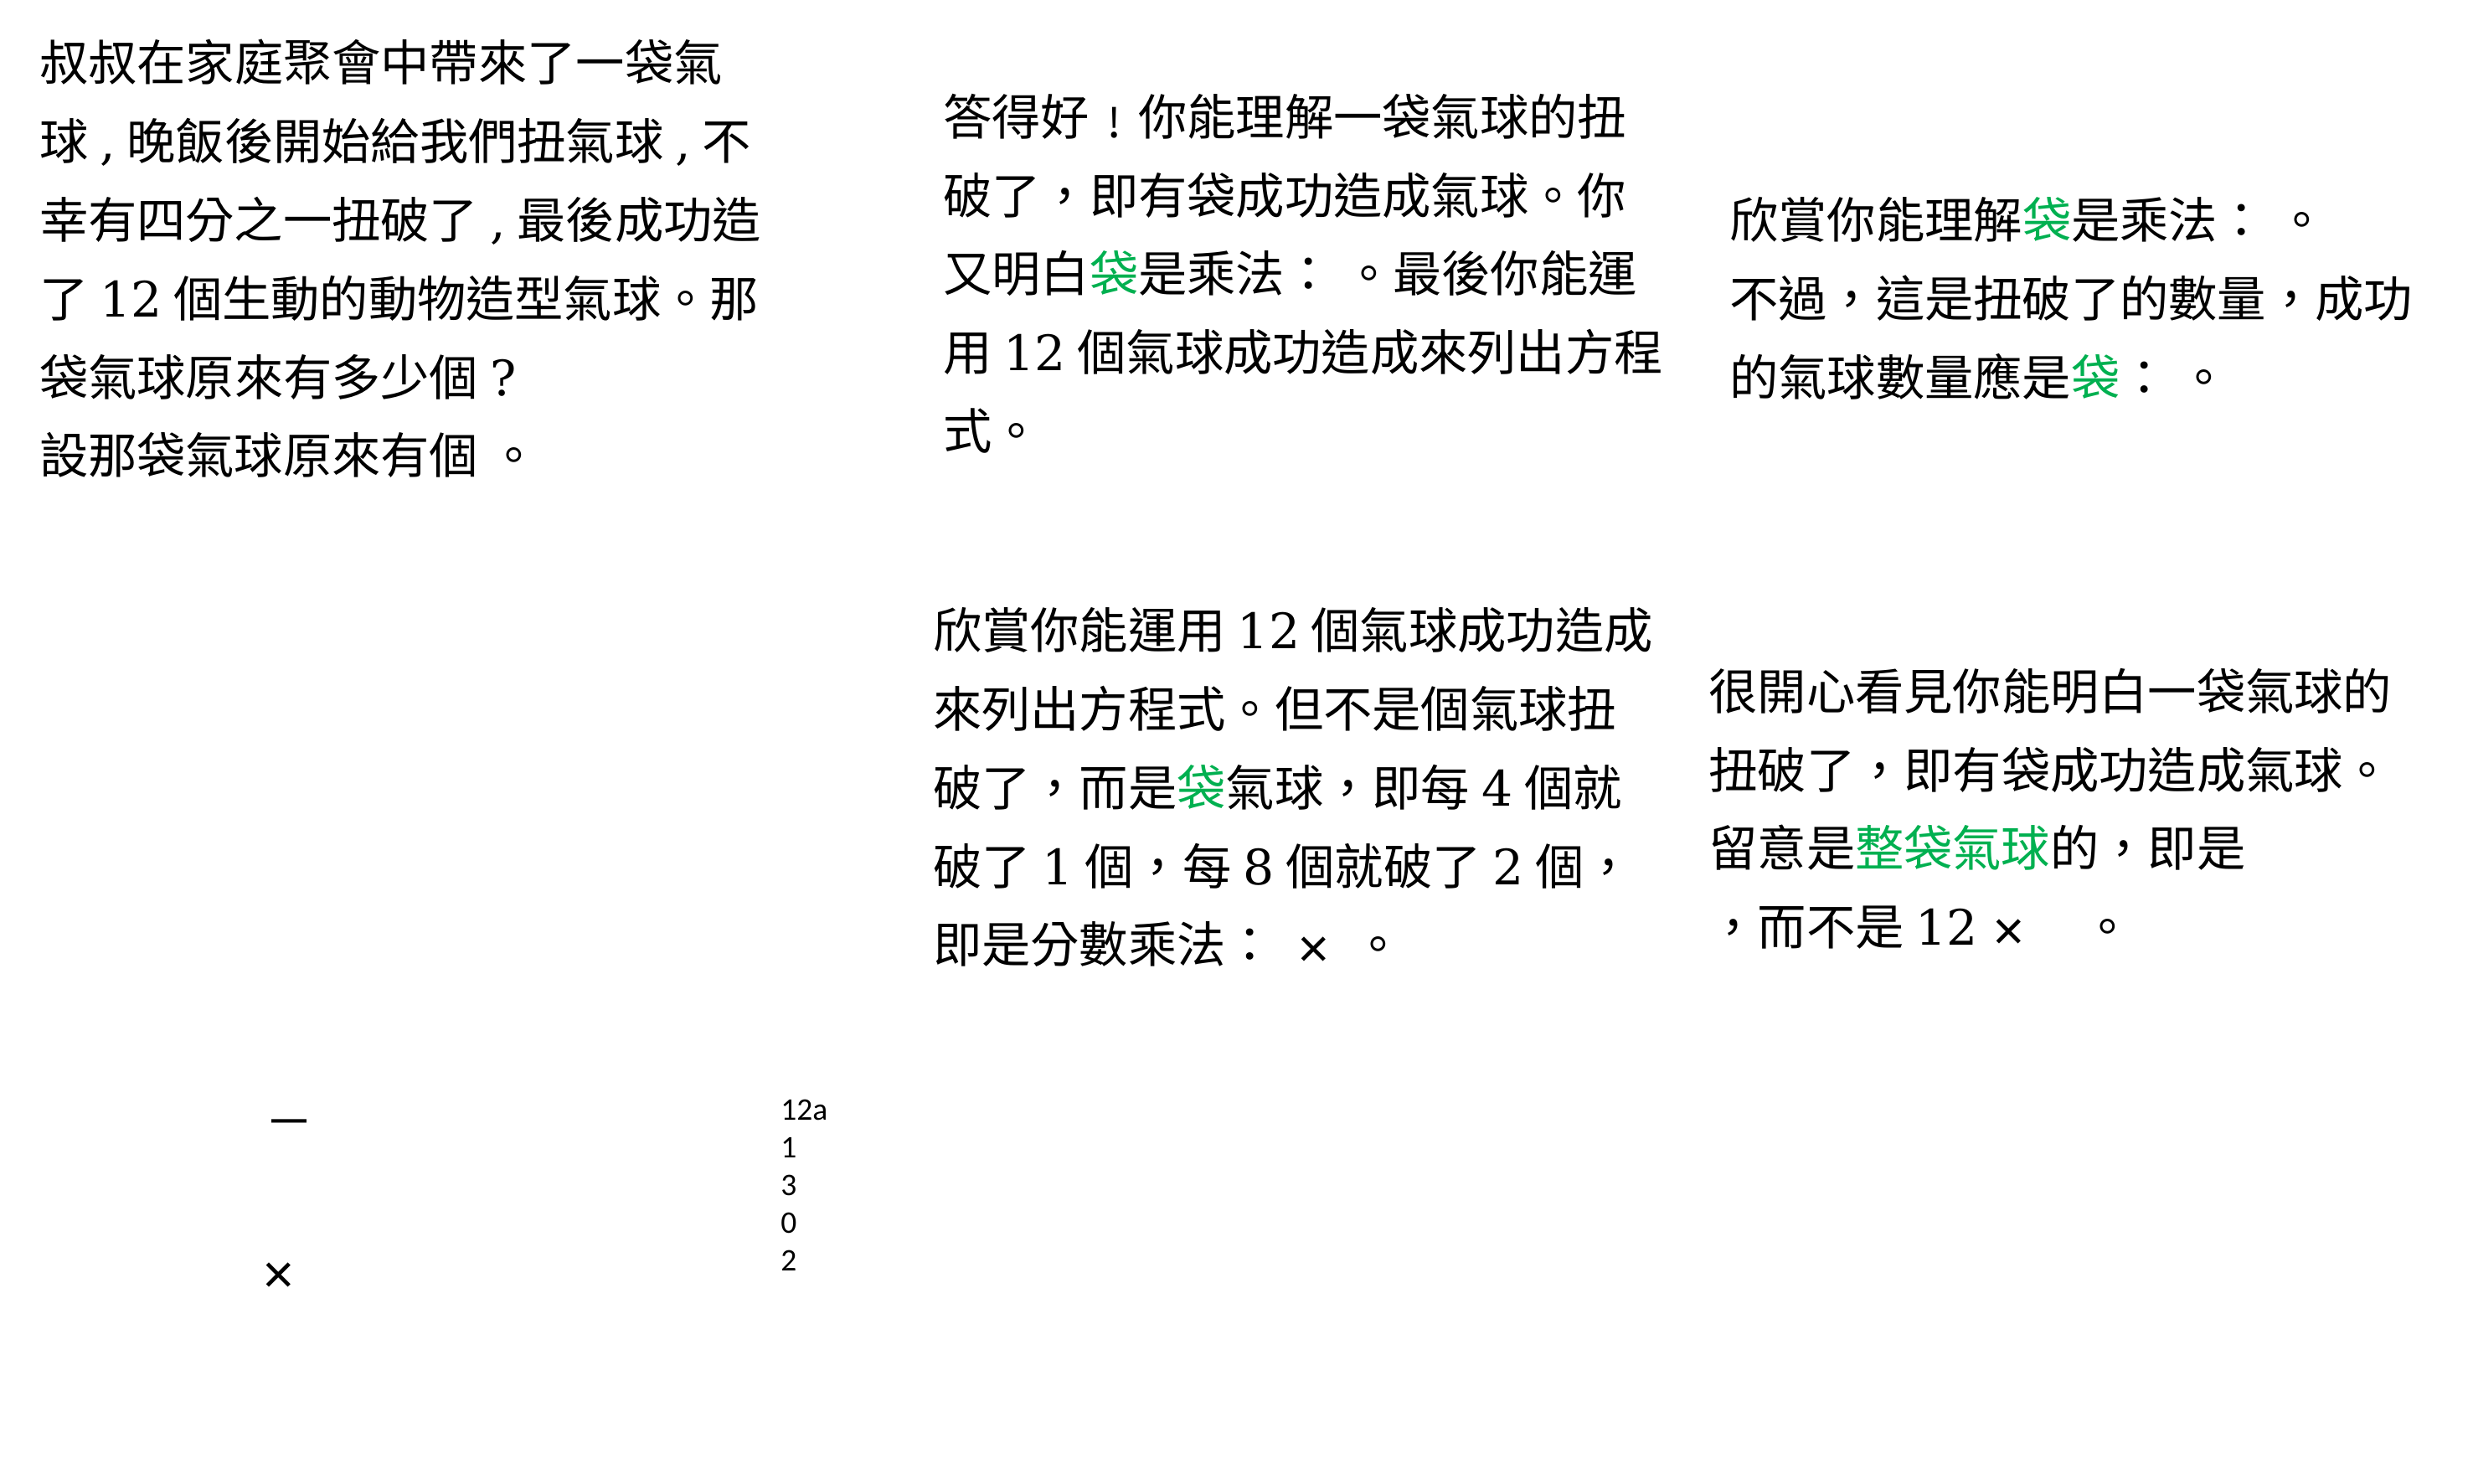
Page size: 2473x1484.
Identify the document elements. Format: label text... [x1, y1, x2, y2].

text_box 12a 1 3 0 2 [768, 1083, 899, 1284]
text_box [895, 5, 1683, 514]
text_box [885, 514, 1673, 1039]
text_box [0, 0, 792, 495]
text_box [1669, 25, 2470, 550]
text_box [1661, 538, 2449, 1063]
